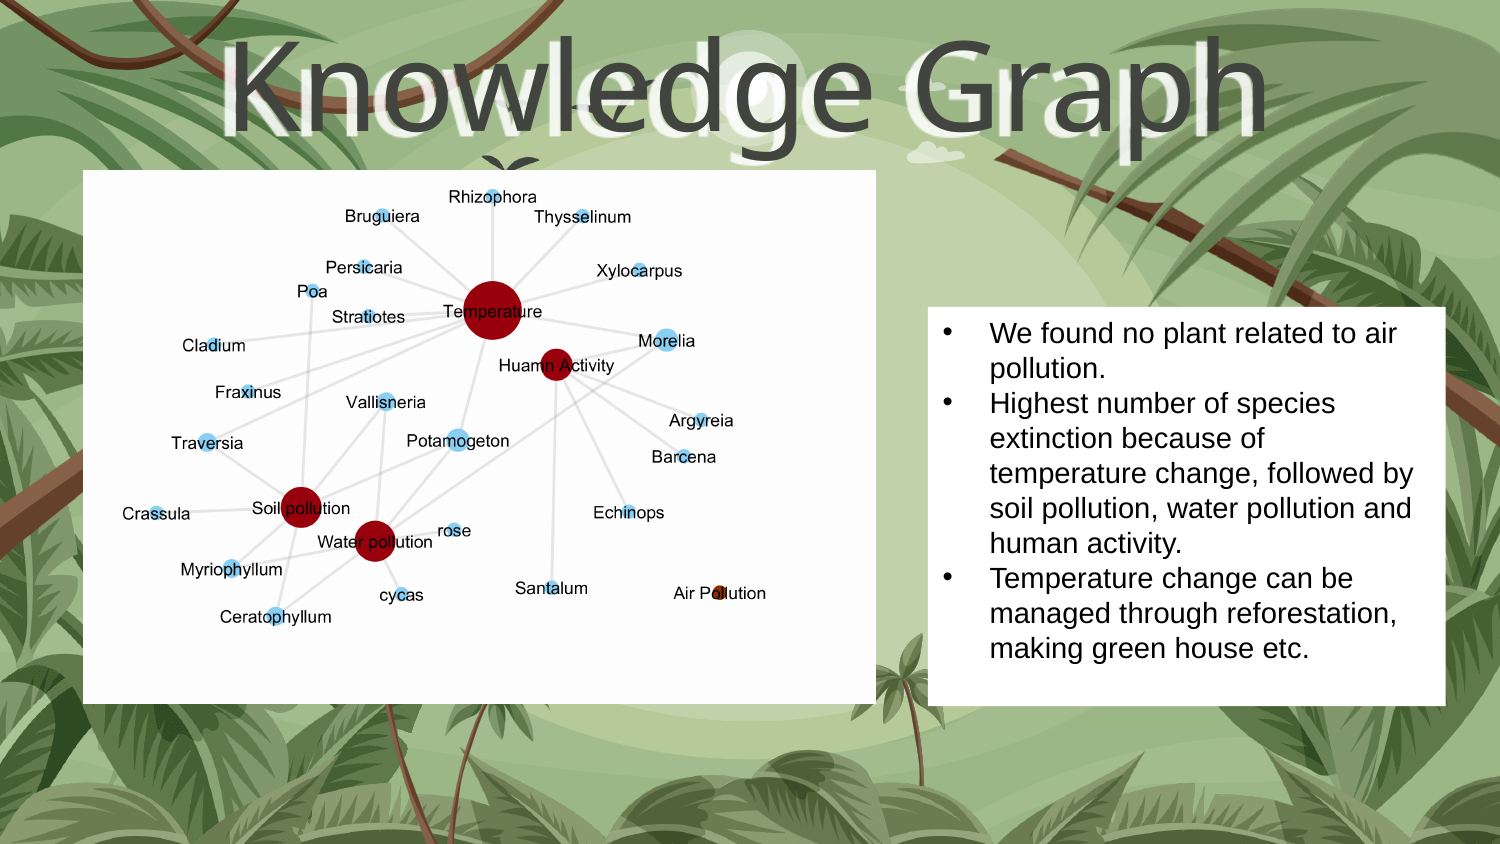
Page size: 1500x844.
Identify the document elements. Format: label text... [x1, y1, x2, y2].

text_box We found no plant related to air pollution. Highest number of species extinction because of temperature change, followed by soil pollution, water pollution and human activity. Temperature change can be managed through reforestation, making green house etc. [927, 306, 1144, 707]
picture [0, 0, 1500, 844]
title Knowledge Graph [385, 11, 1060, 170]
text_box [690, 29, 808, 147]
